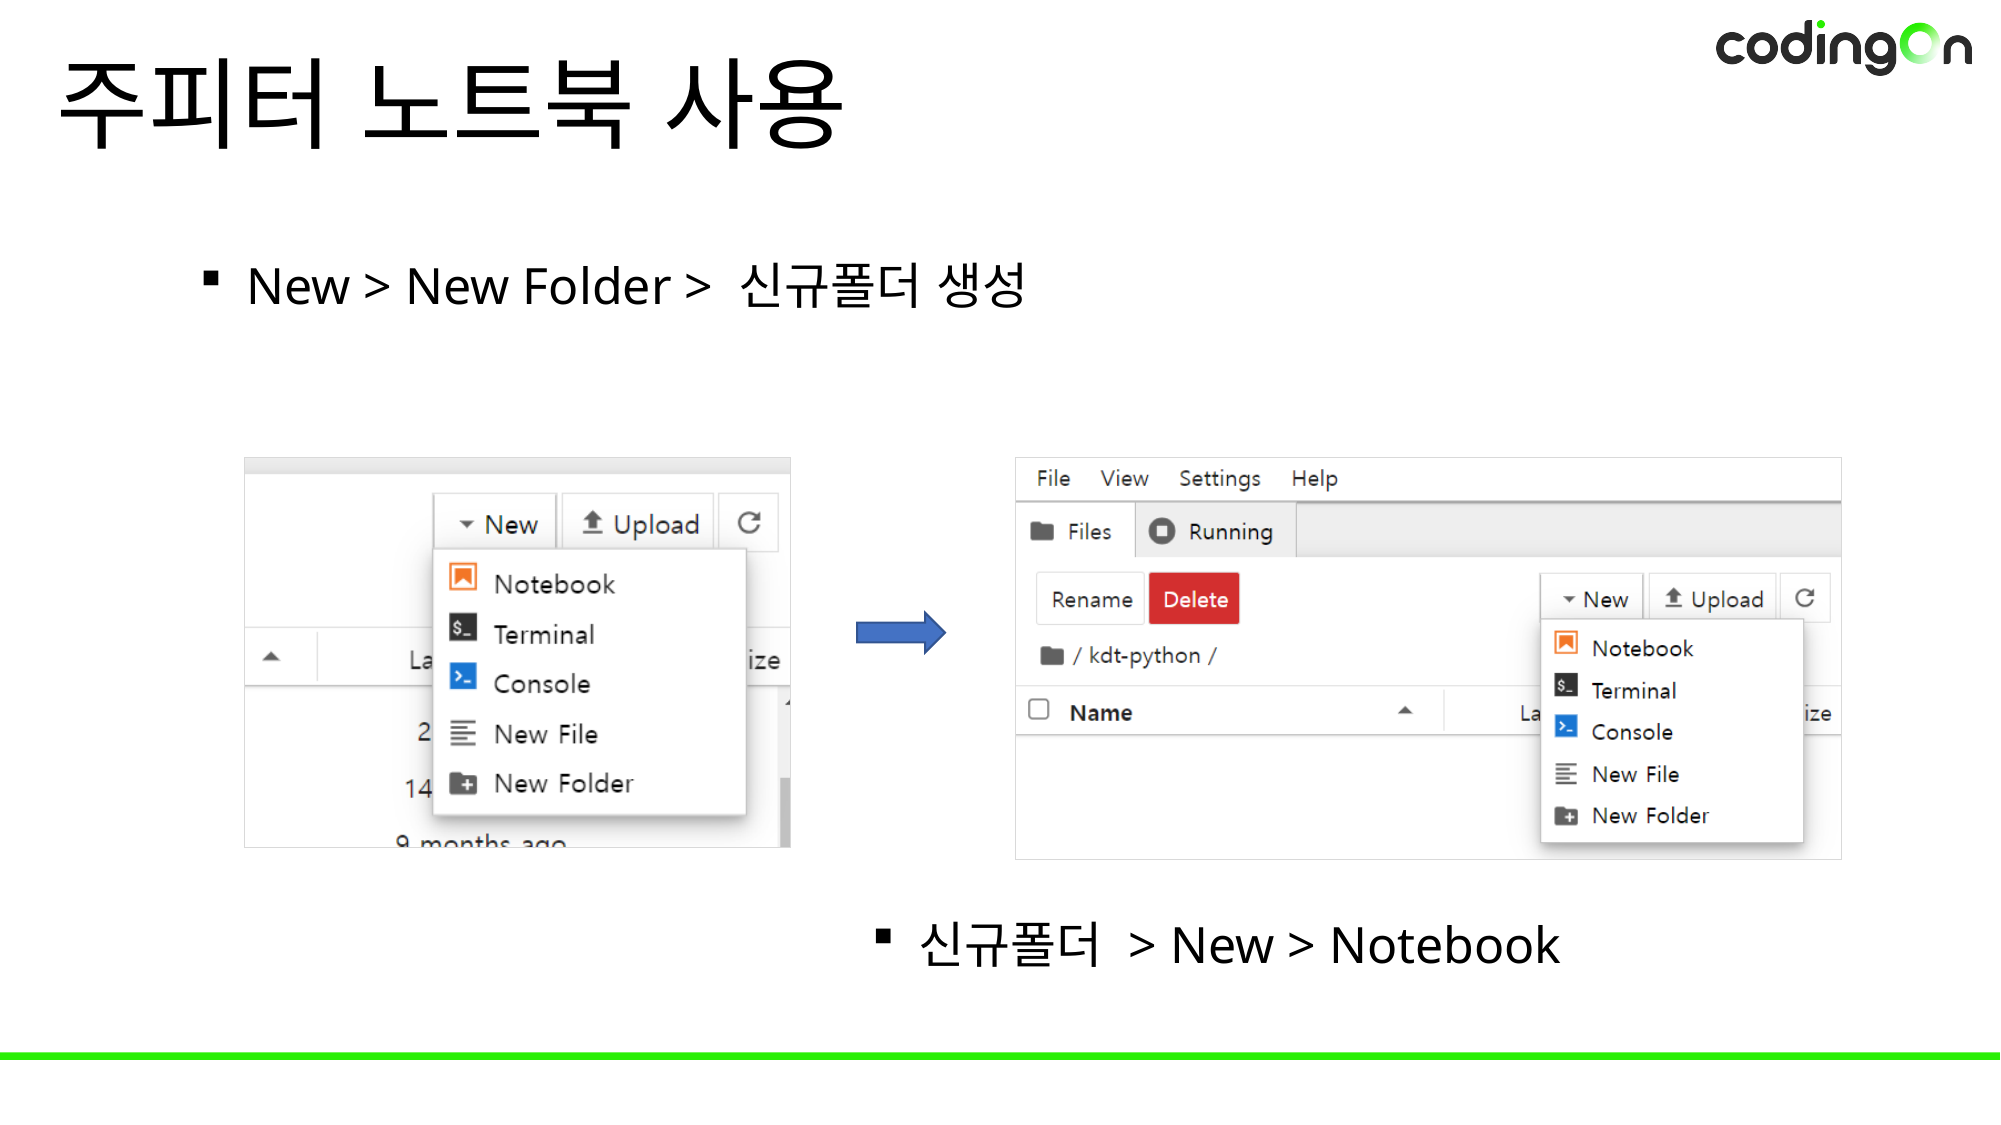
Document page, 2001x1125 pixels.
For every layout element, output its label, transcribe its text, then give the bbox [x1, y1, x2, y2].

picture [243, 457, 791, 848]
picture [1015, 457, 1843, 860]
text_box 신규폴더 > New > Notebook [857, 875, 1998, 981]
text_box [856, 610, 947, 655]
title 주피터 노트북 사용 [41, 0, 1767, 218]
text_box New > New Folder > 신규폴더 생성 [184, 217, 1398, 323]
picture [1767, 20, 1972, 76]
